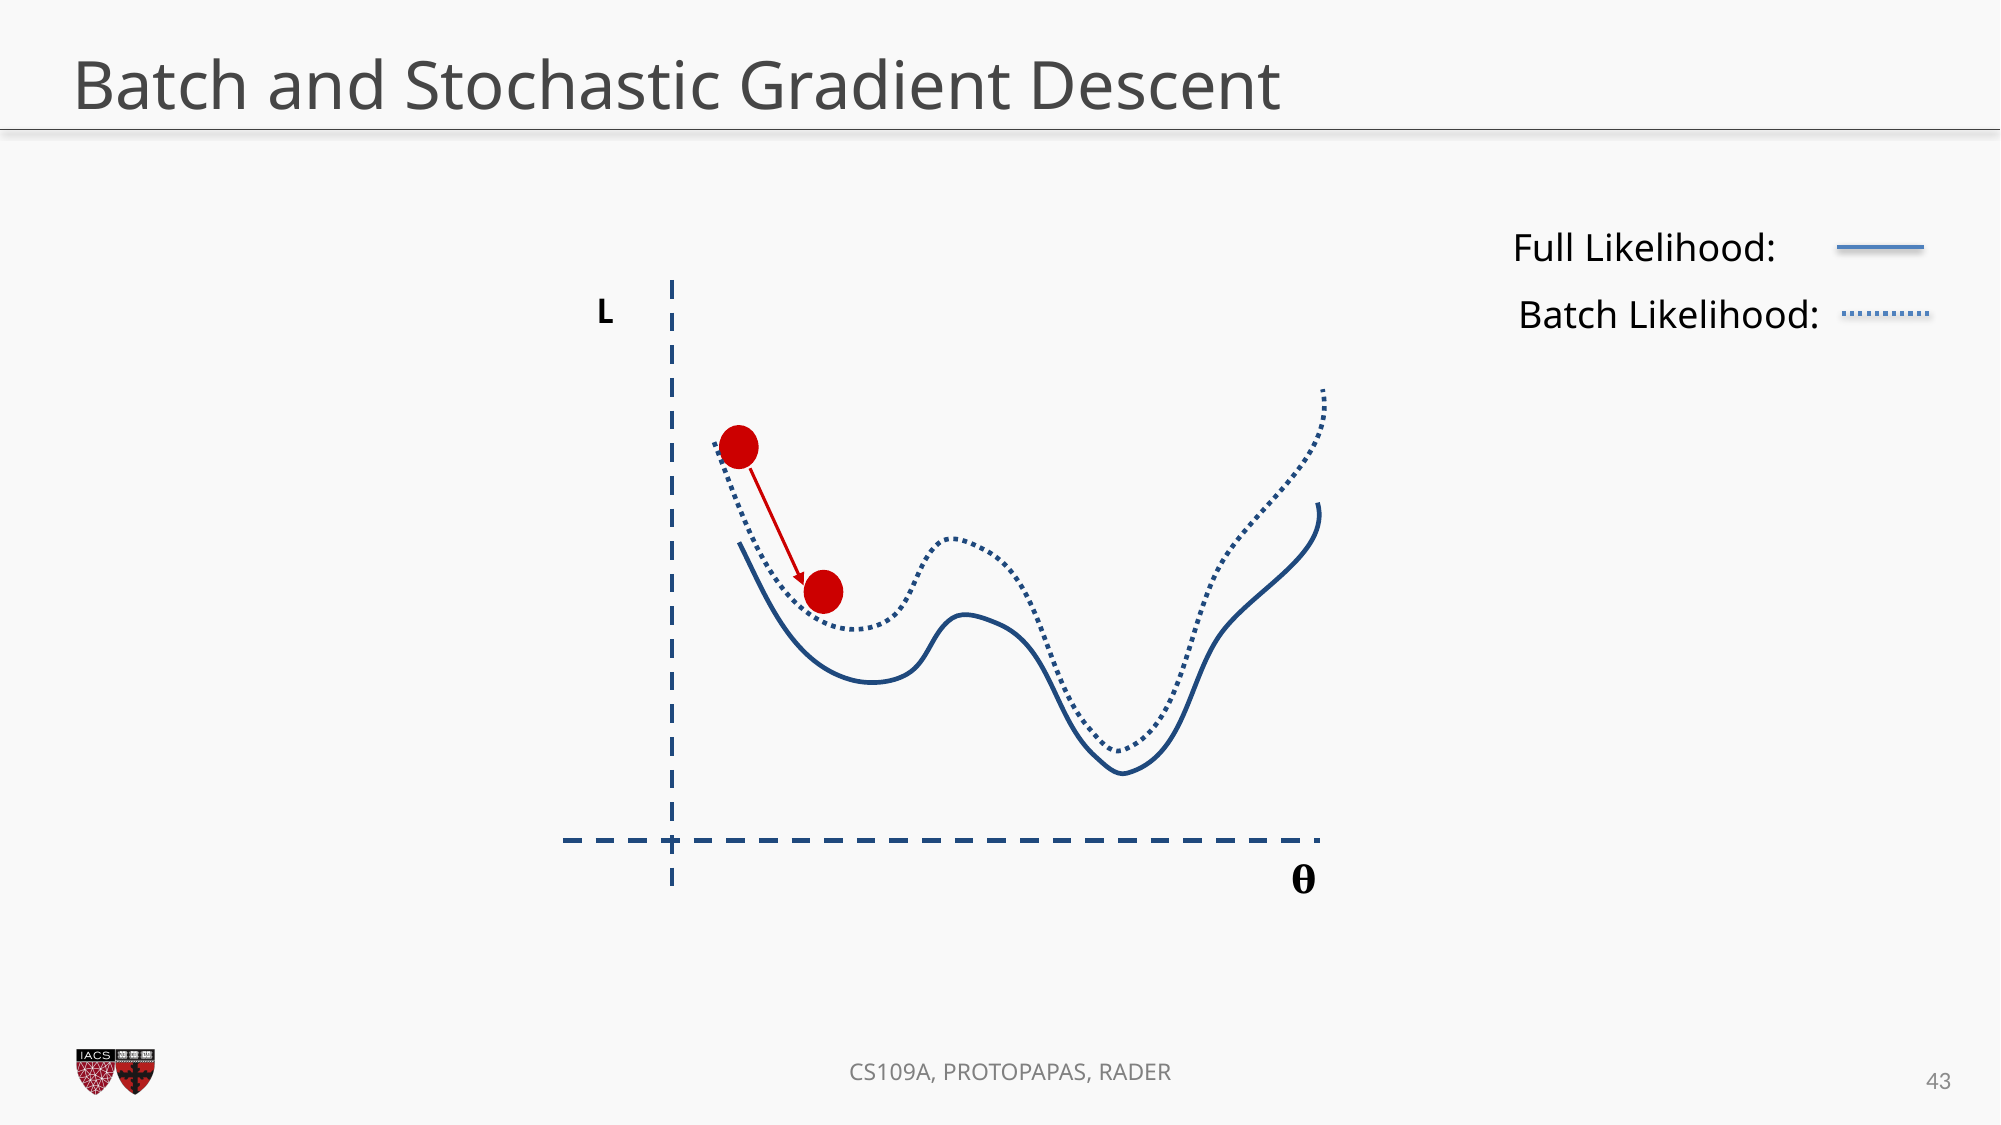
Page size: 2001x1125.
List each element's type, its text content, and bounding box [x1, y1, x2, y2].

picture [75, 1049, 155, 1095]
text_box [749, 467, 804, 586]
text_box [1499, 216, 1930, 345]
slide_number 43 [1500, 1050, 1967, 1110]
title Batch and Stochastic Gradient Descent [57, 35, 1943, 162]
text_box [562, 270, 1365, 946]
